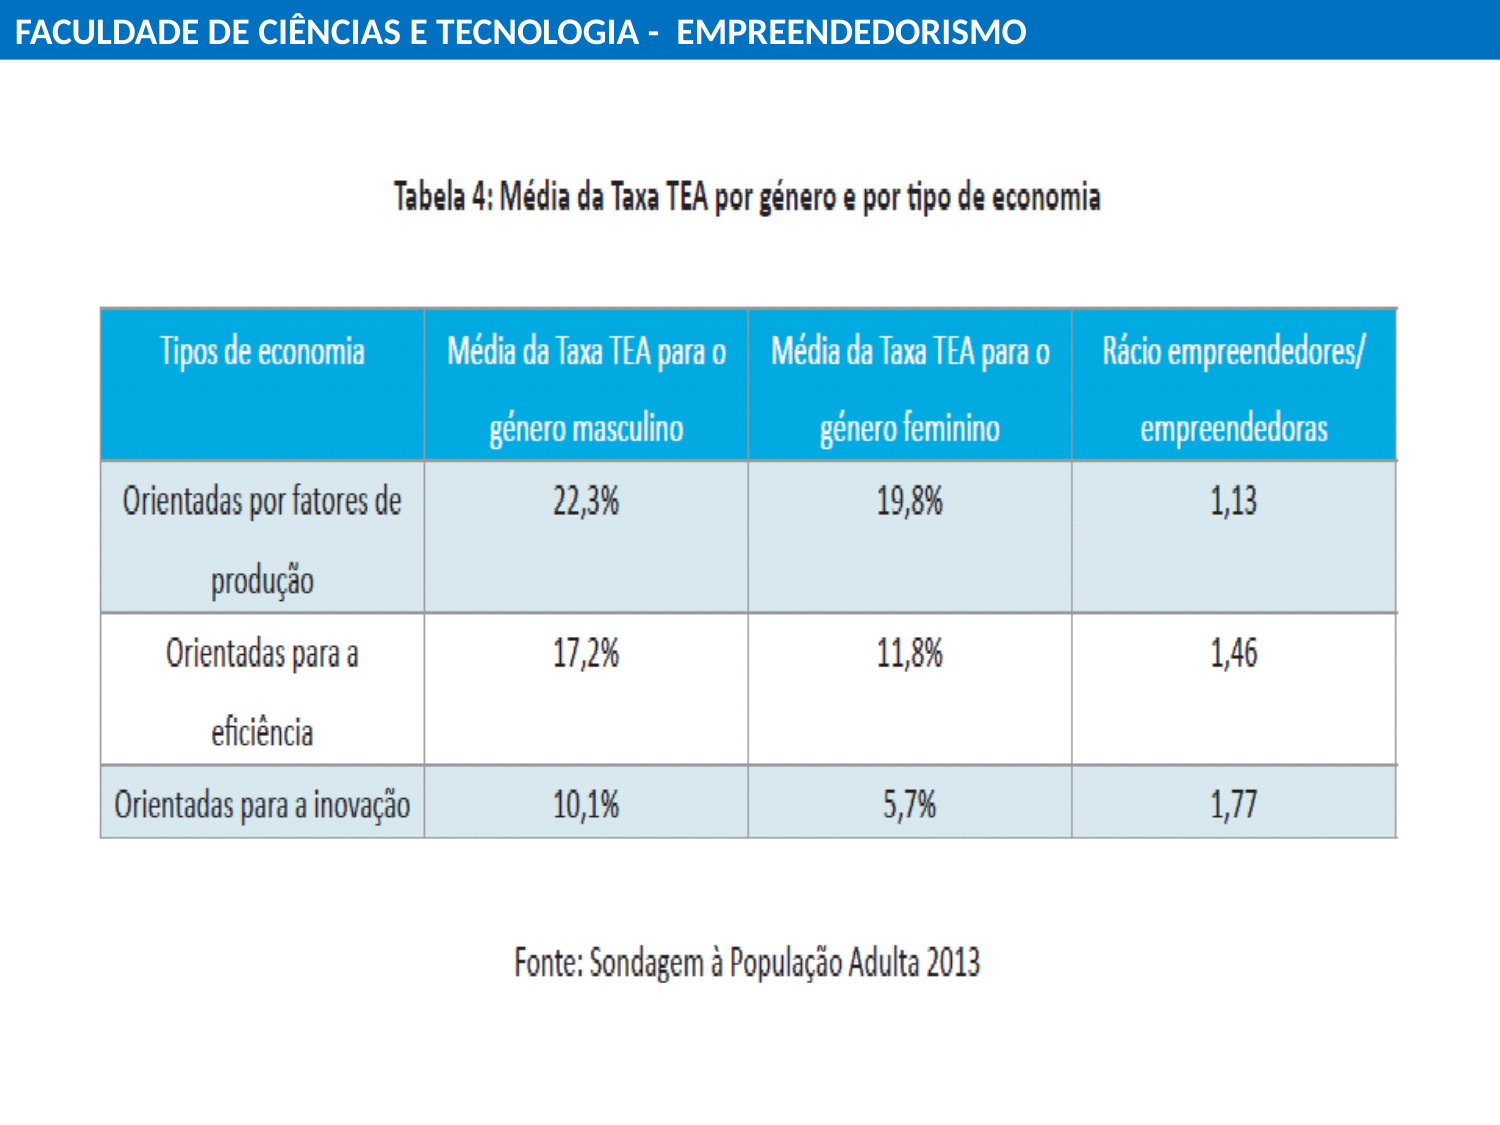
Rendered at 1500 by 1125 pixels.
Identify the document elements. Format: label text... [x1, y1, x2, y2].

text_box FACULDADE DE CIÊNCIAS E TECNOLOGIA - EMPREENDEDORISMO [0, 0, 1500, 60]
picture [61, 140, 1439, 1024]
